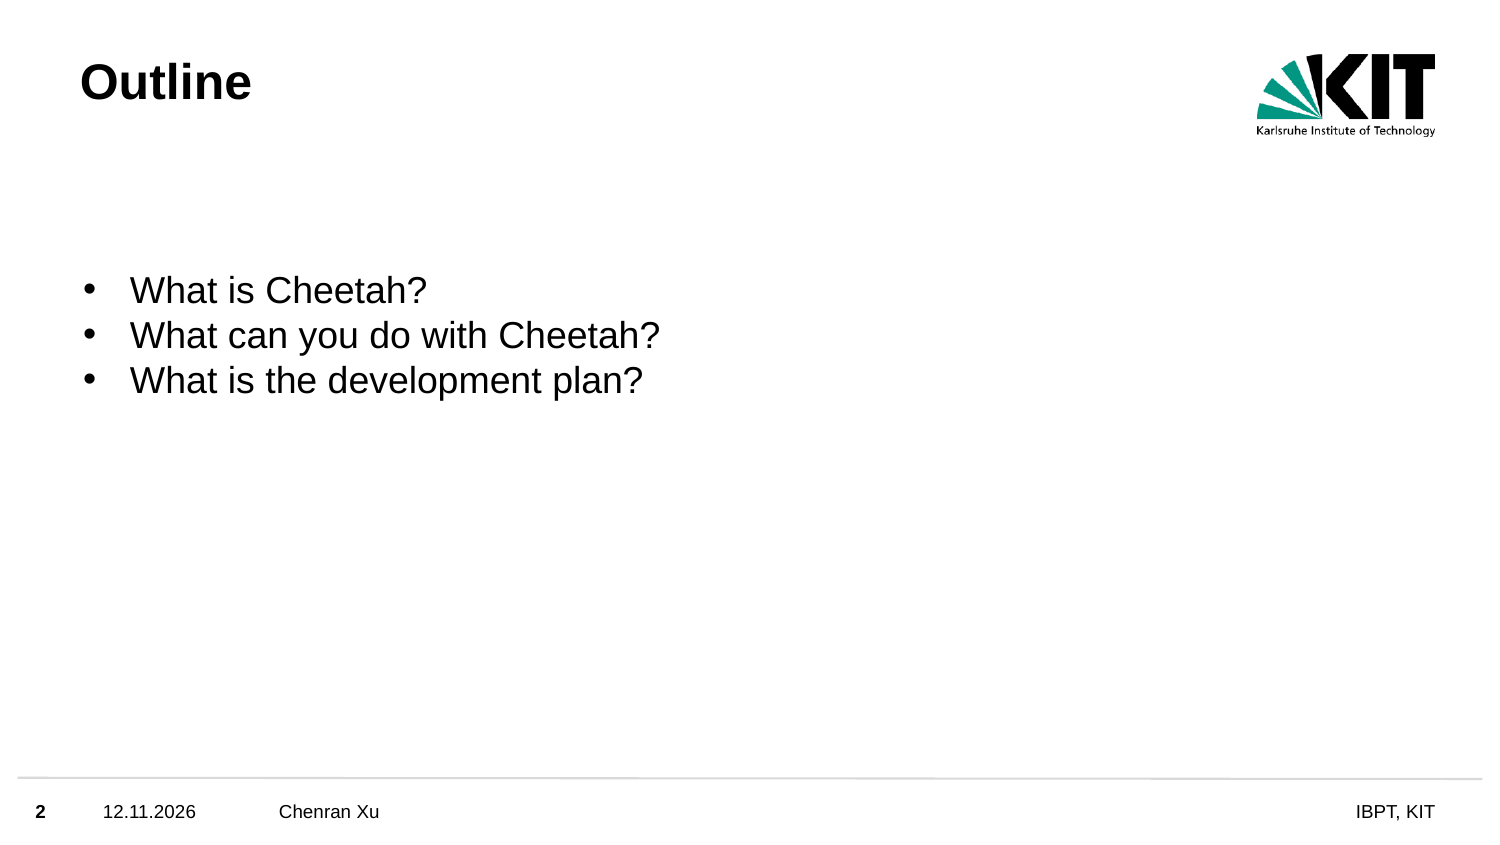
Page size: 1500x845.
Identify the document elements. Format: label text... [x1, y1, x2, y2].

text_box Outline [64, 48, 1192, 143]
text_box What is Cheetah? What can you do with Cheetah? What is the development plan? [68, 258, 676, 409]
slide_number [102, 778, 272, 844]
picture [1257, 54, 1435, 137]
slide_number 2 [35, 778, 89, 844]
